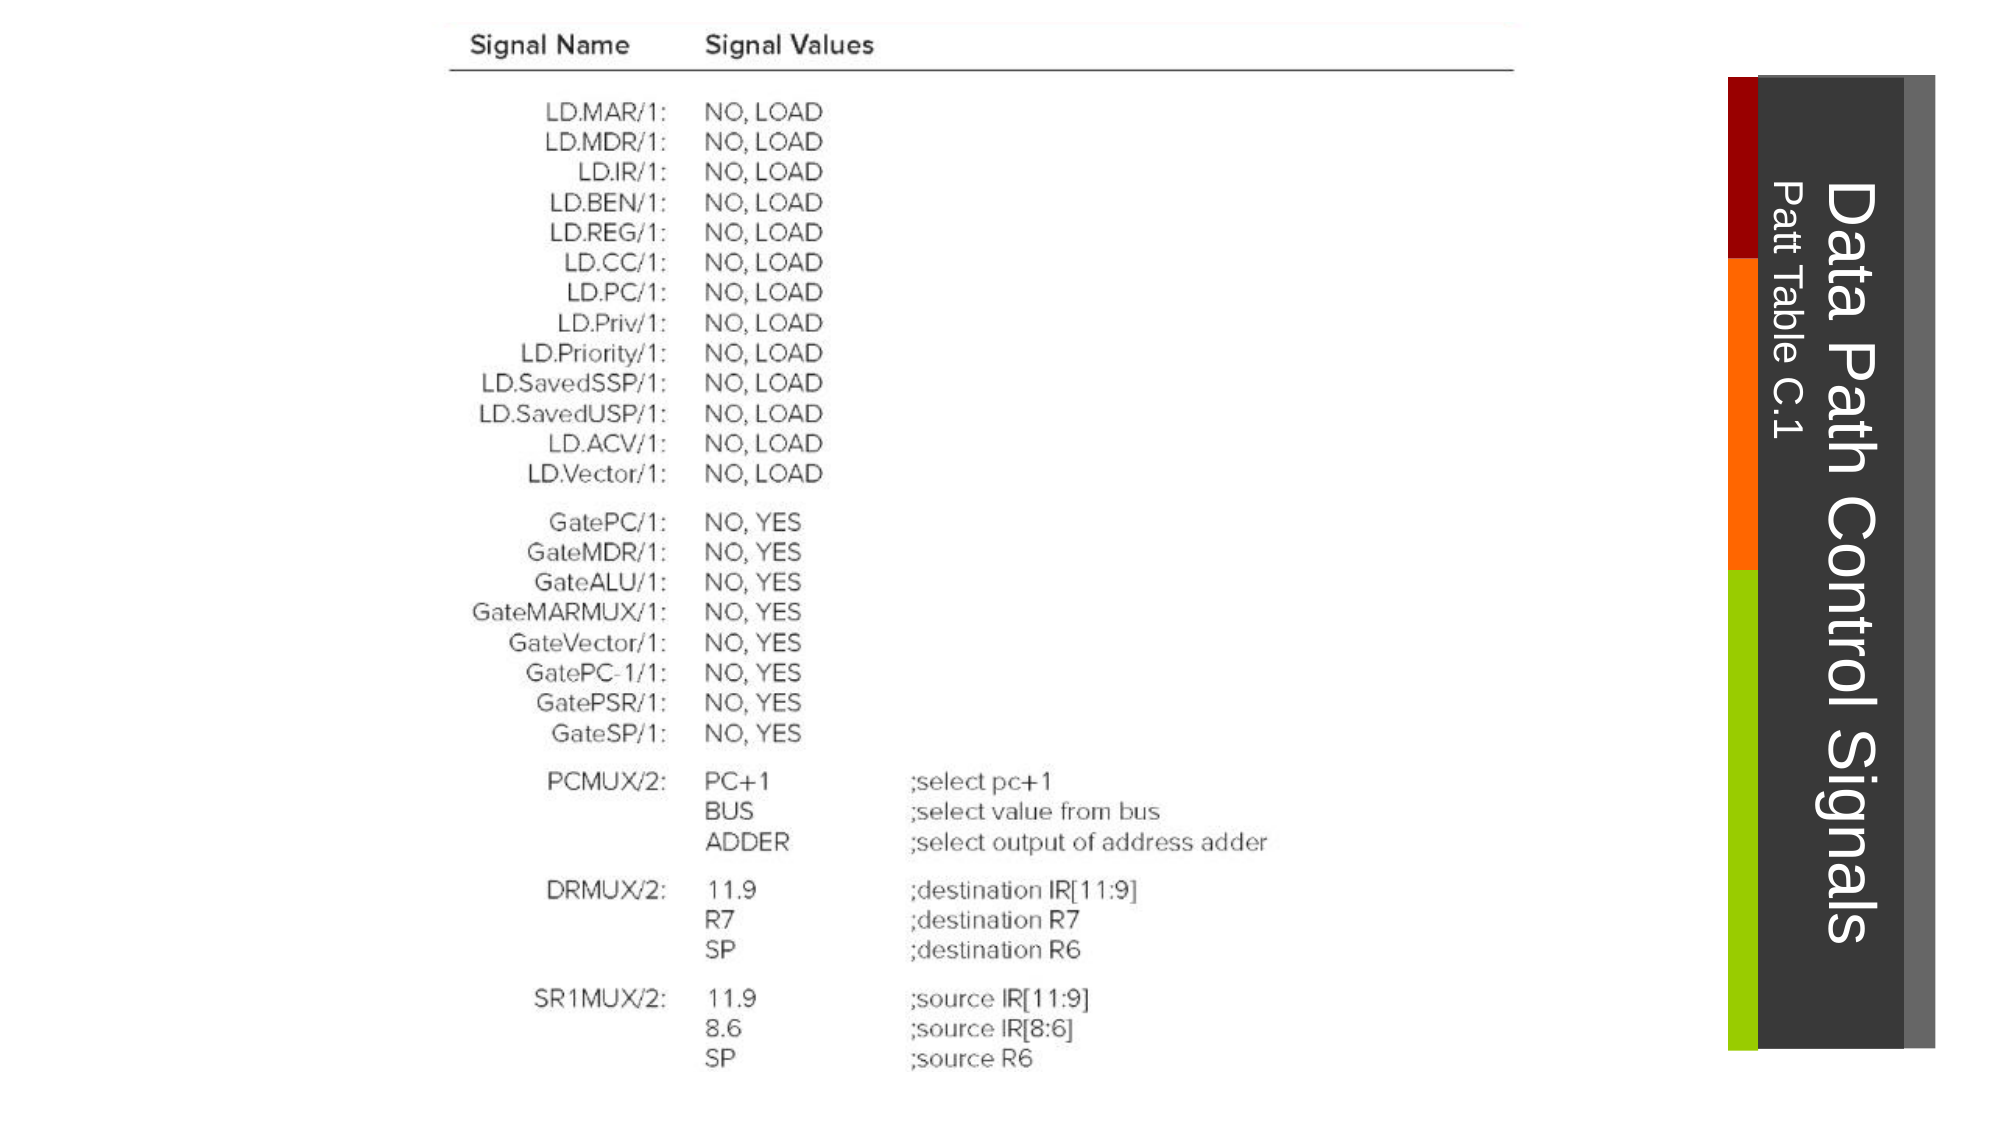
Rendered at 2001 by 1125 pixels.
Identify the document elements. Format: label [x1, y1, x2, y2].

picture [406, 21, 1558, 1072]
title [1758, 77, 1904, 1049]
